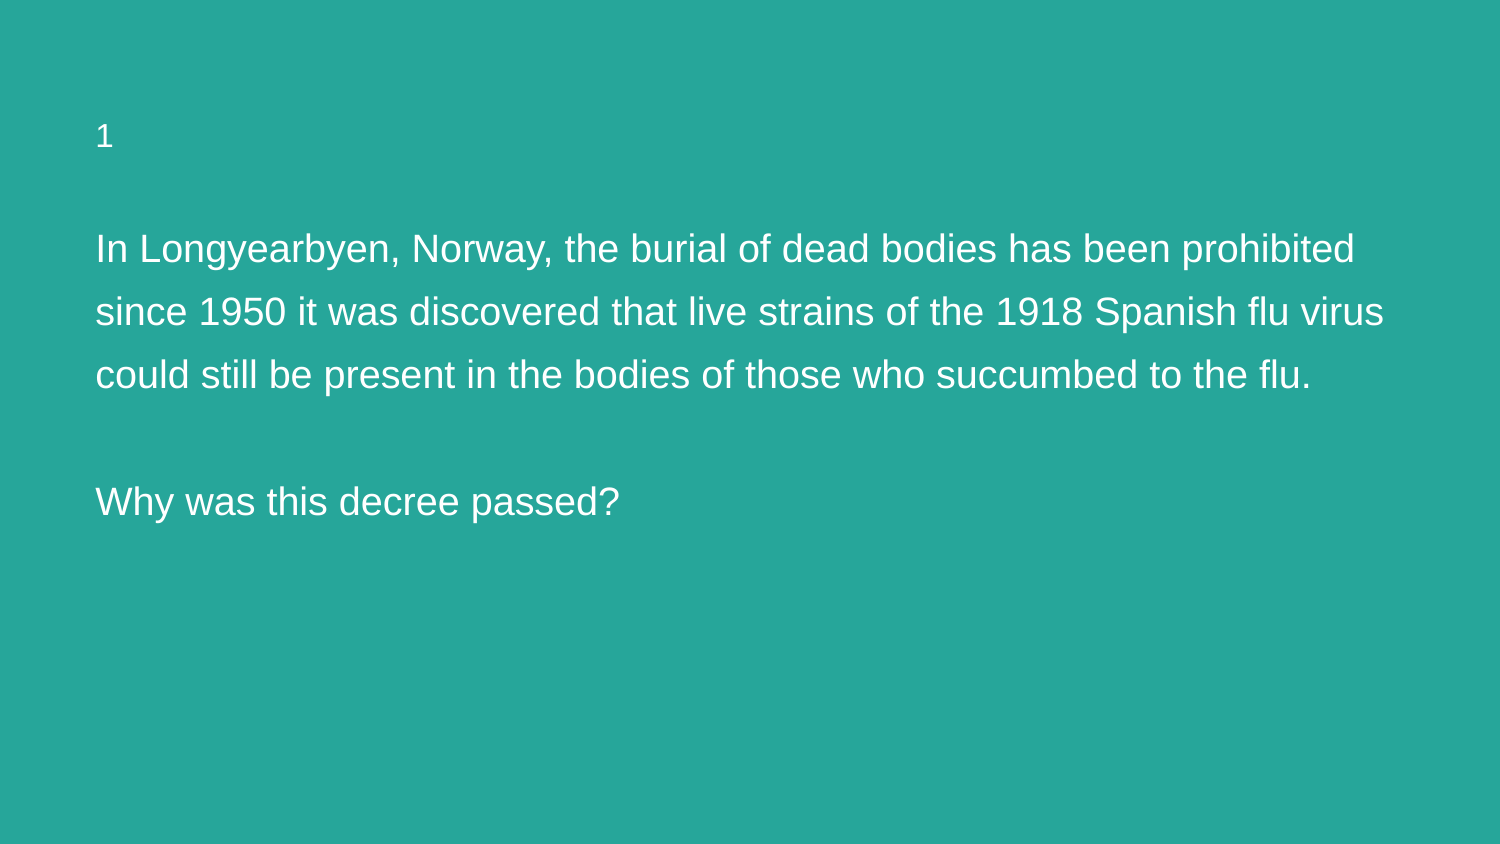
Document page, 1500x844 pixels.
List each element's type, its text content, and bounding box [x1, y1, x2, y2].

title 1 In Longyearbyen, Norway, the burial of dead bodies has been prohibited since 1950 it was discovered that live strains of the 1918 Spanish flu virus could still be present in the bodies of those who succumbed to the flu. Why was this decree passed? [80, 86, 1447, 758]
